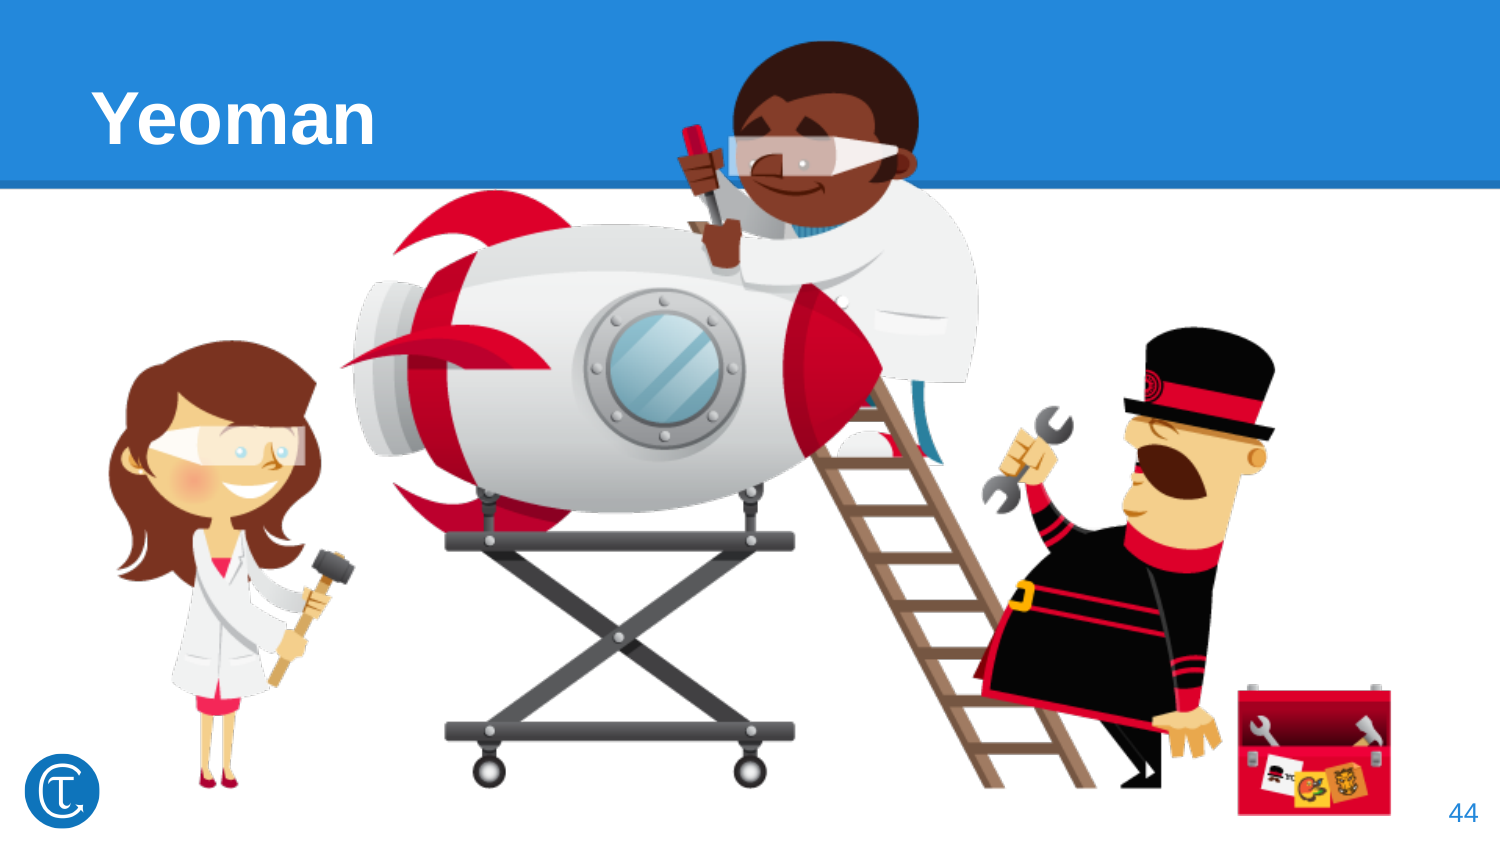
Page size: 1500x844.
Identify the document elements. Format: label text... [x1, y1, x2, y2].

picture [24, 27, 1454, 829]
slide_number ‹#› [1403, 779, 1494, 844]
